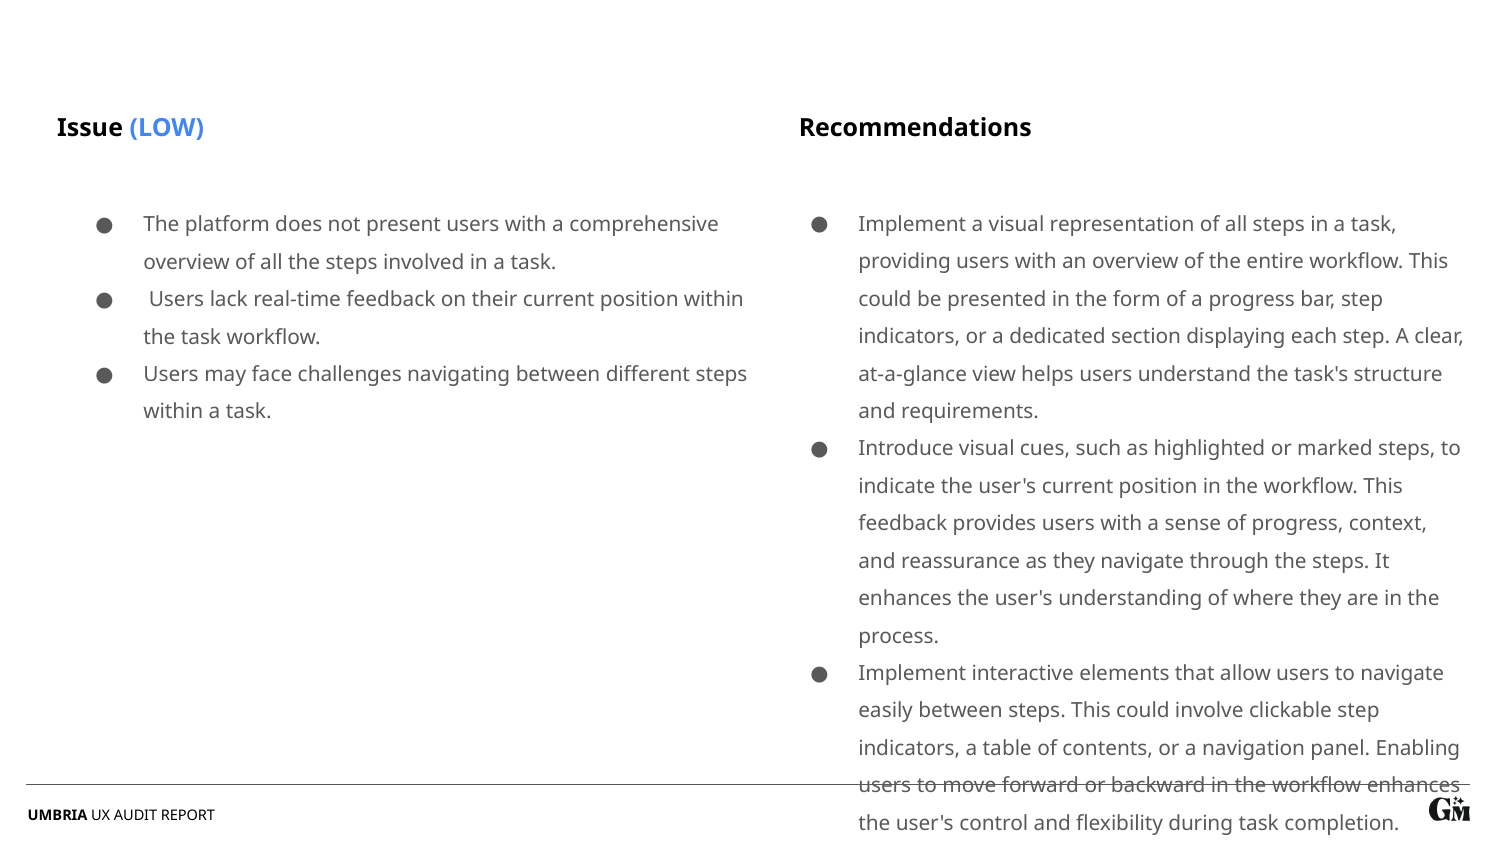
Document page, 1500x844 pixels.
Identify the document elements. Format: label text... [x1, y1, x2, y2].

text_box Issue (LOW) [41, 96, 535, 157]
text_box Recommendations [783, 96, 1320, 156]
text_box The platform does not present users with a comprehensive overview of all the steps involved in a task. Users lack real-time feedback on their current position within the task workflow. Users may face challenges navigating between different steps within a task. [53, 183, 768, 513]
text_box Implement a visual representation of all steps in a task, providing users with an overview of the entire workflow. This could be presented in the form of a progress bar, step indicators, or a dedicated section displaying each step. A clear, at-a-glance view helps users understand the task's structure and requirements. Introduce visual cues, such as highlighted or marked steps, to indicate the user's current position in the workflow. This feedback provides users with a sense of progress, context, and reassurance as they navigate through the steps. It enhances the user's understanding of where they are in the process. Implement interactive elements that allow users to navigate easily between steps. This could involve clickable step indicators, a table of contents, or a navigation panel. Enabling users to move forward or backward in the workflow enhances the user's control and flexibility during task completion. [768, 182, 1484, 844]
